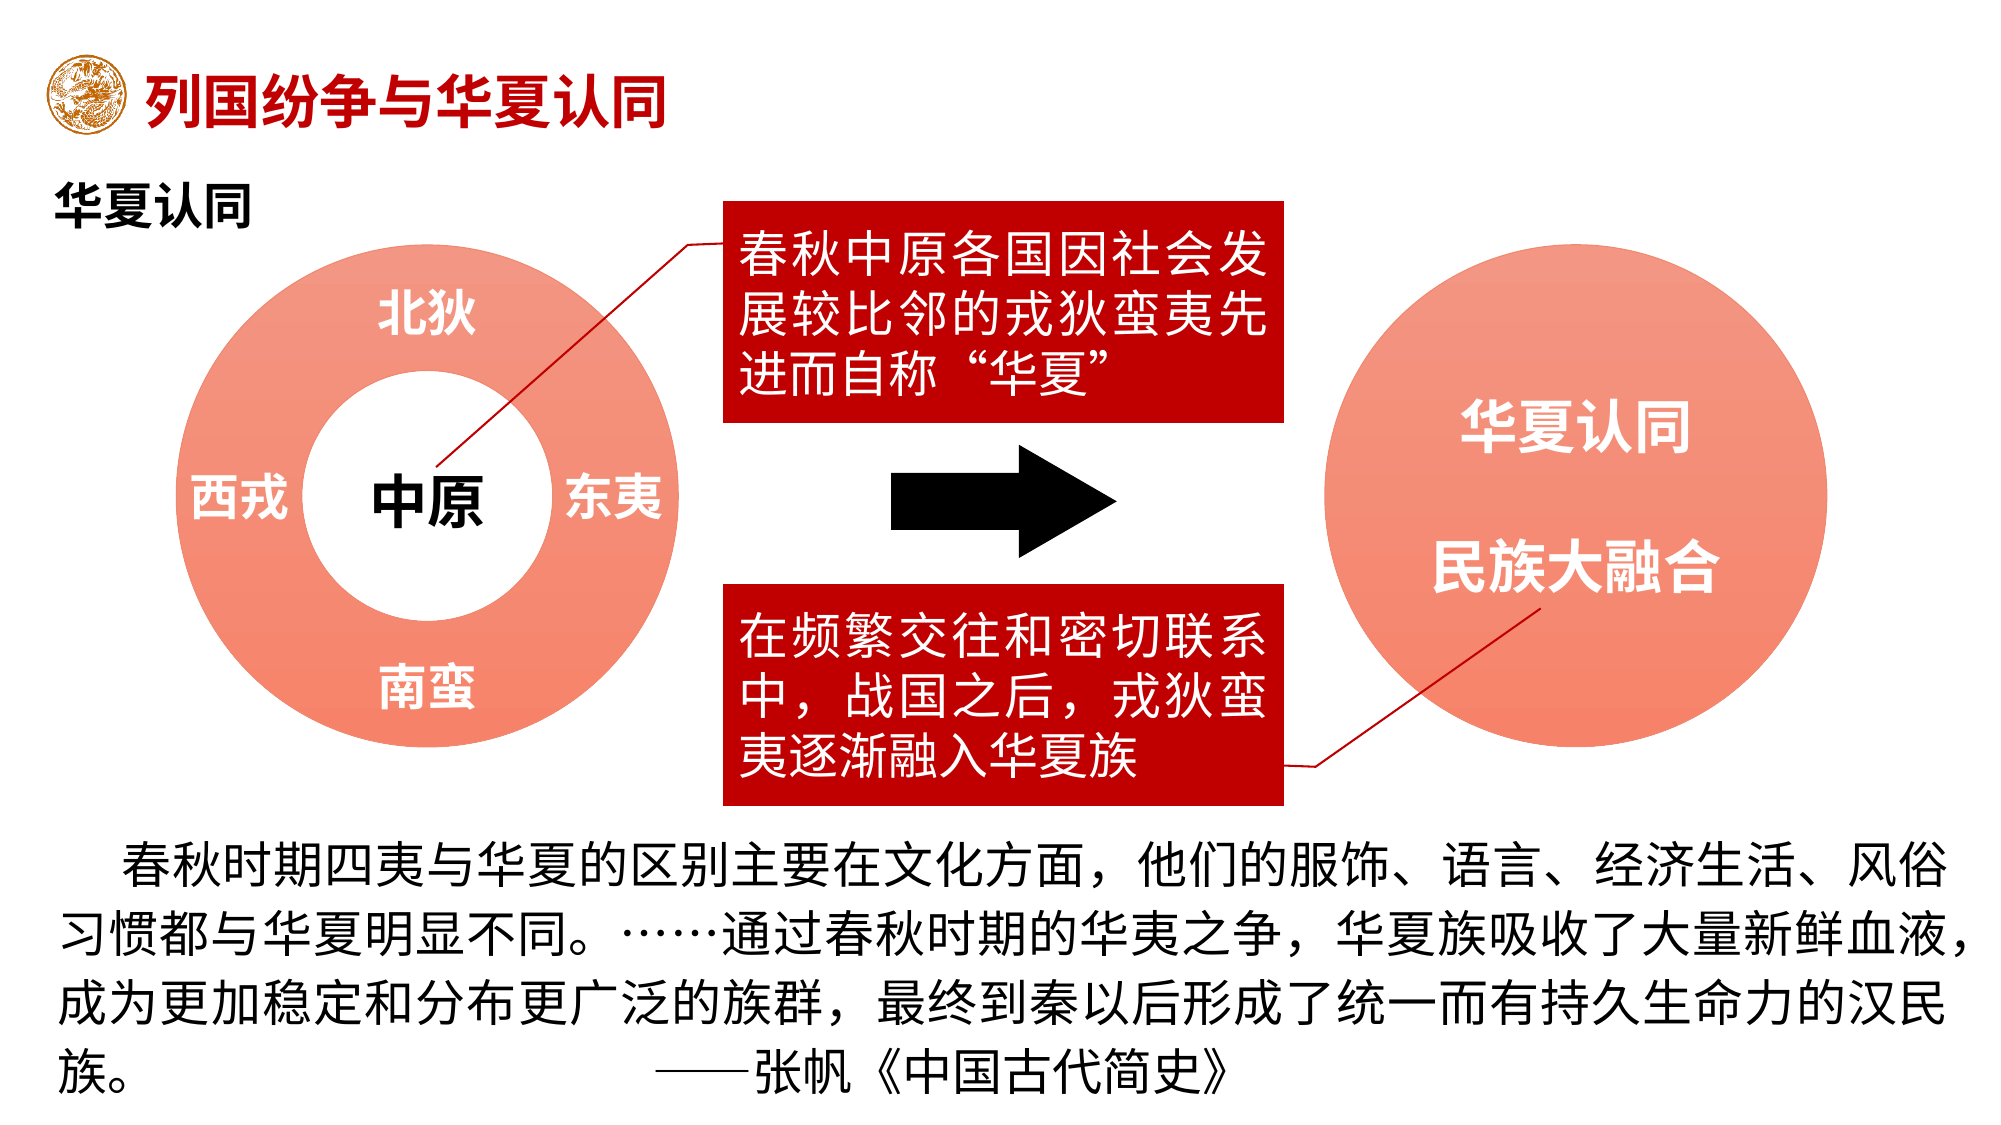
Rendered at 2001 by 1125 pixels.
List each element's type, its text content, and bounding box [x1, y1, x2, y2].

text_box [891, 444, 1117, 559]
text_box 春秋时期四夷与华夏的区别主要在文化方面，他们的服饰、语言、经济生活、风俗习惯都与华夏明显不同。……通过春秋时期的华夷之争，华夏族吸收了大量新鲜血液，成为更加稳定和分布更广泛的族群，最终到秦以后形成了统一而有持久生命力的汉民族。 ——张帆《中国古代简史》 [42, 814, 1964, 1108]
text_box 在频繁交往和密切联系中，战国之后，戎狄蛮夷逐渐融入华夏族 [723, 584, 1542, 806]
text_box 春秋中原各国因社会发展较比邻的戎狄蛮夷先进而自称“华夏” [685, 201, 1284, 423]
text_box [167, 244, 685, 747]
text_box 华夏认同 民族大融合 [1324, 244, 1828, 748]
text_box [38, 46, 685, 144]
text_box 华夏认同 [38, 152, 550, 243]
